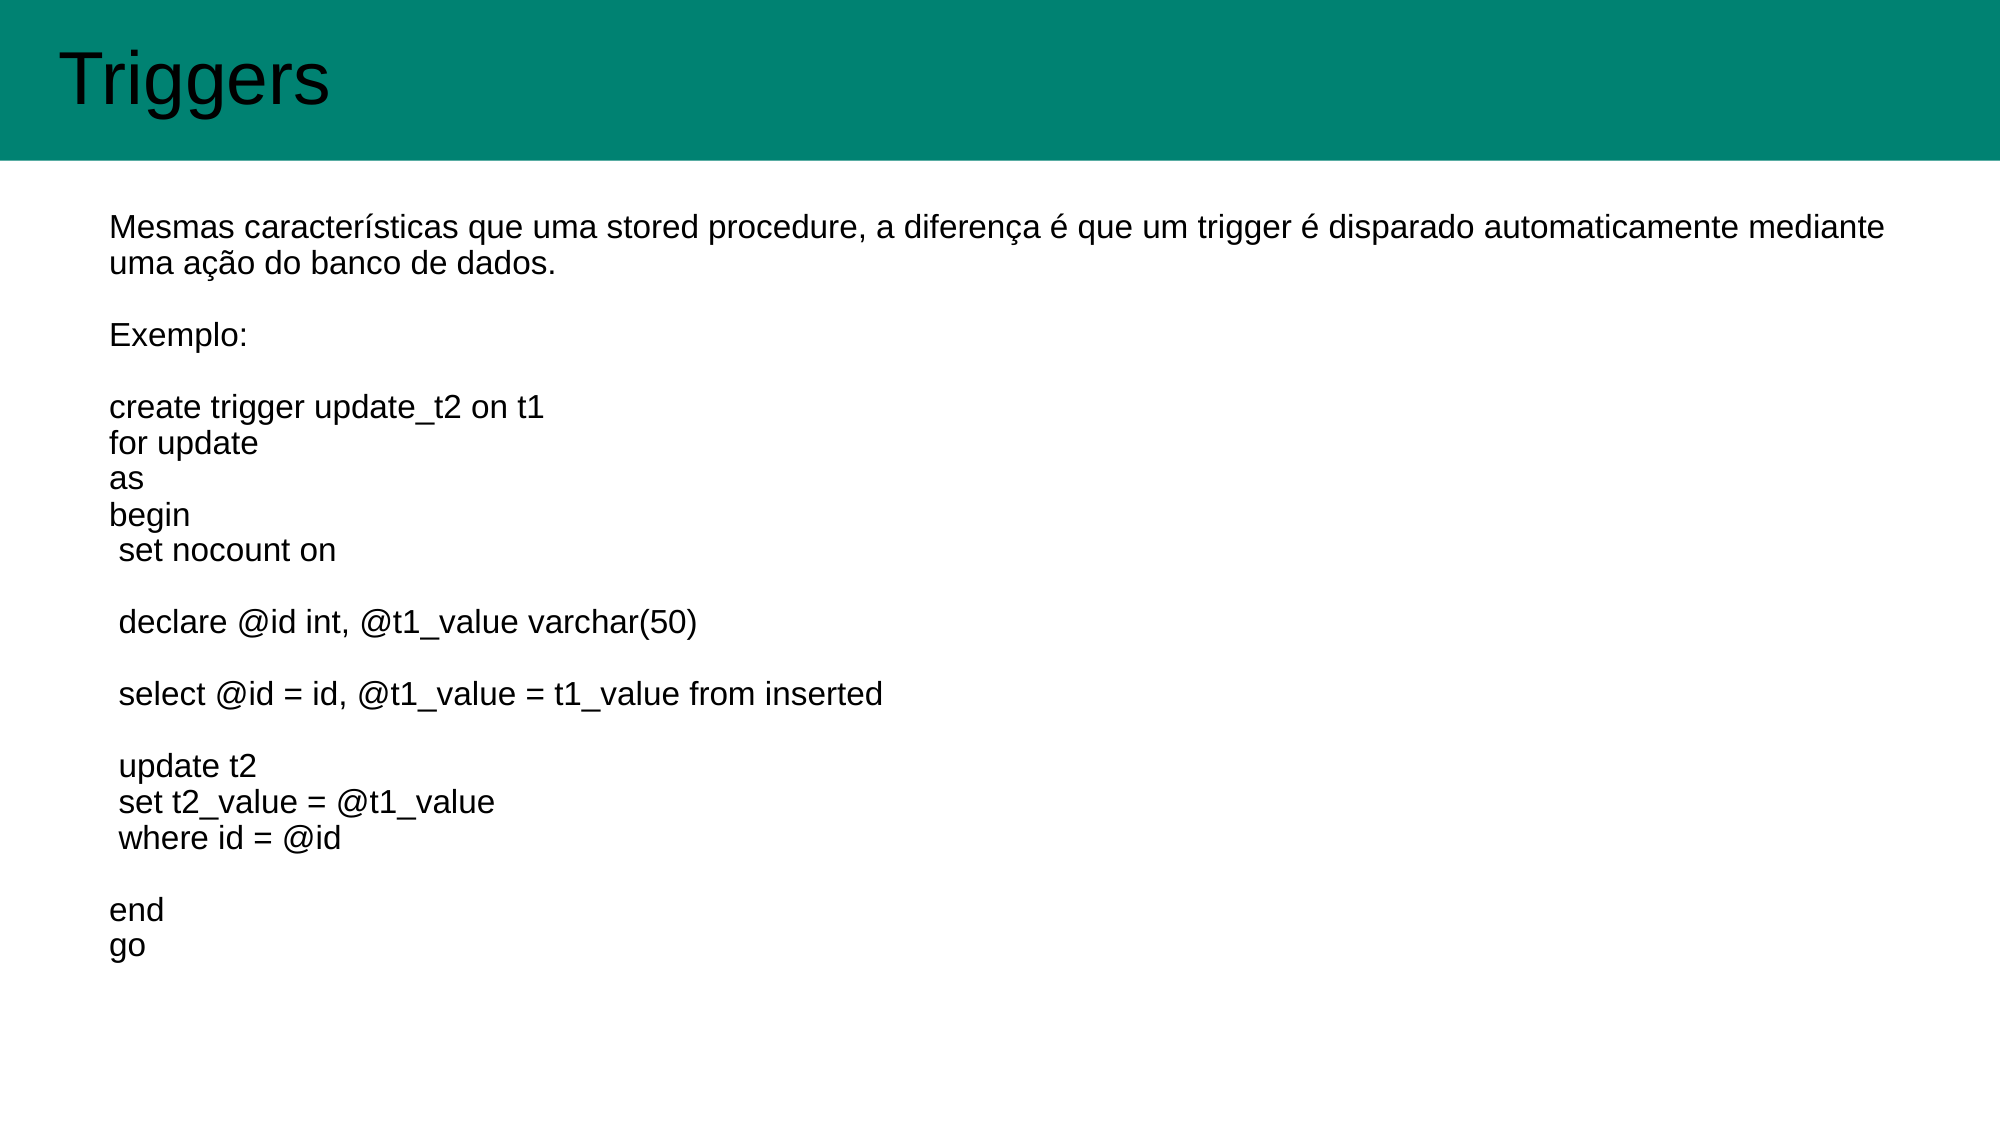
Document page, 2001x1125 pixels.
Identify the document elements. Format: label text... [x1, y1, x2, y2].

text_box Triggers [0, 0, 2000, 161]
list Mesmas características que uma stored procedure, a diferença é que um trigger é disparado automaticamente mediante uma ação do banco de dados. Exemplo: create trigger update_t2 on t1 for update as begin set nocount on declare @id int, @t1_value varchar(50) select @id = id, @t1_value = t1_value from inserted update t2 set t2_value = @t1_value where id = @id end go [44, 195, 1956, 533]
